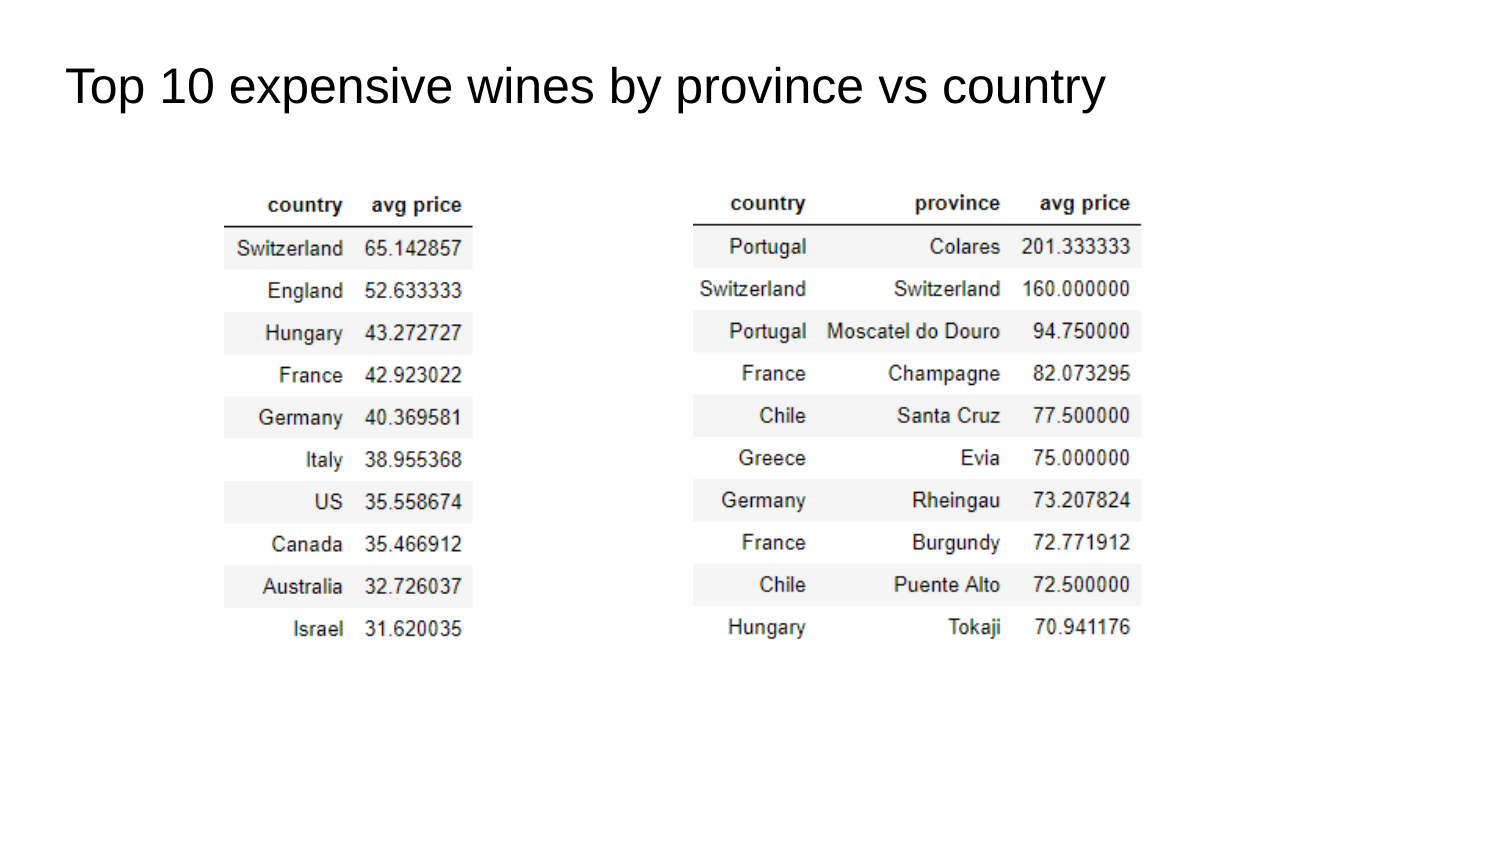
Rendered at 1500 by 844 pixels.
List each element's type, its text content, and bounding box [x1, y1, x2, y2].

picture [693, 182, 1146, 662]
text_box Top 10 expensive wines by province vs country [49, 29, 1389, 128]
picture [223, 187, 501, 667]
